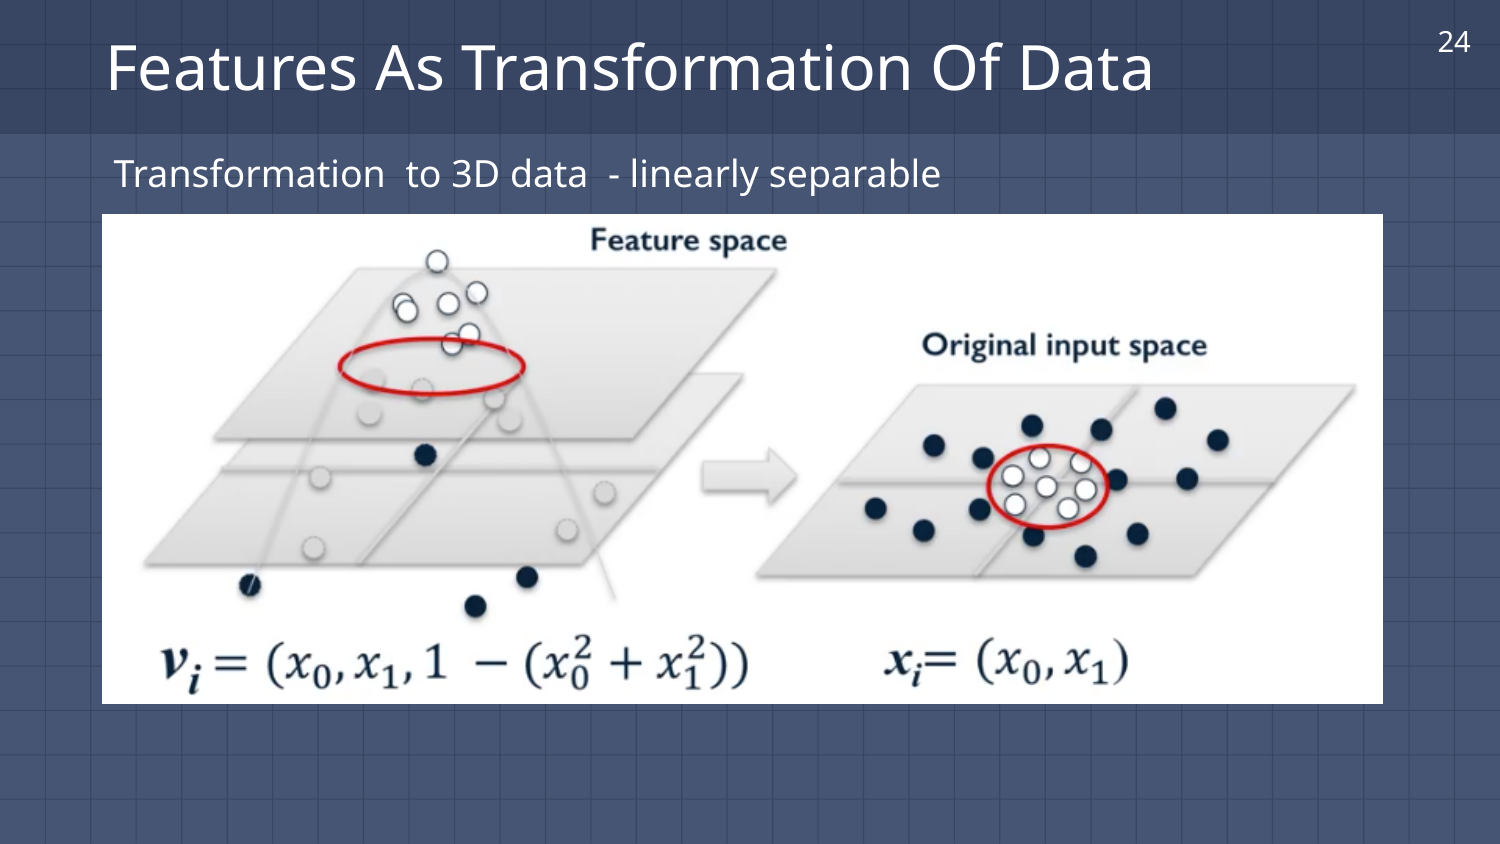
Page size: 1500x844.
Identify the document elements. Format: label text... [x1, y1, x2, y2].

picture [102, 214, 1383, 705]
slide_number ‹#› [1408, 0, 1500, 88]
title Features As Transformation Of Data [90, 0, 1352, 118]
title Transformation to 3D data - linearly separable [98, 134, 1200, 209]
